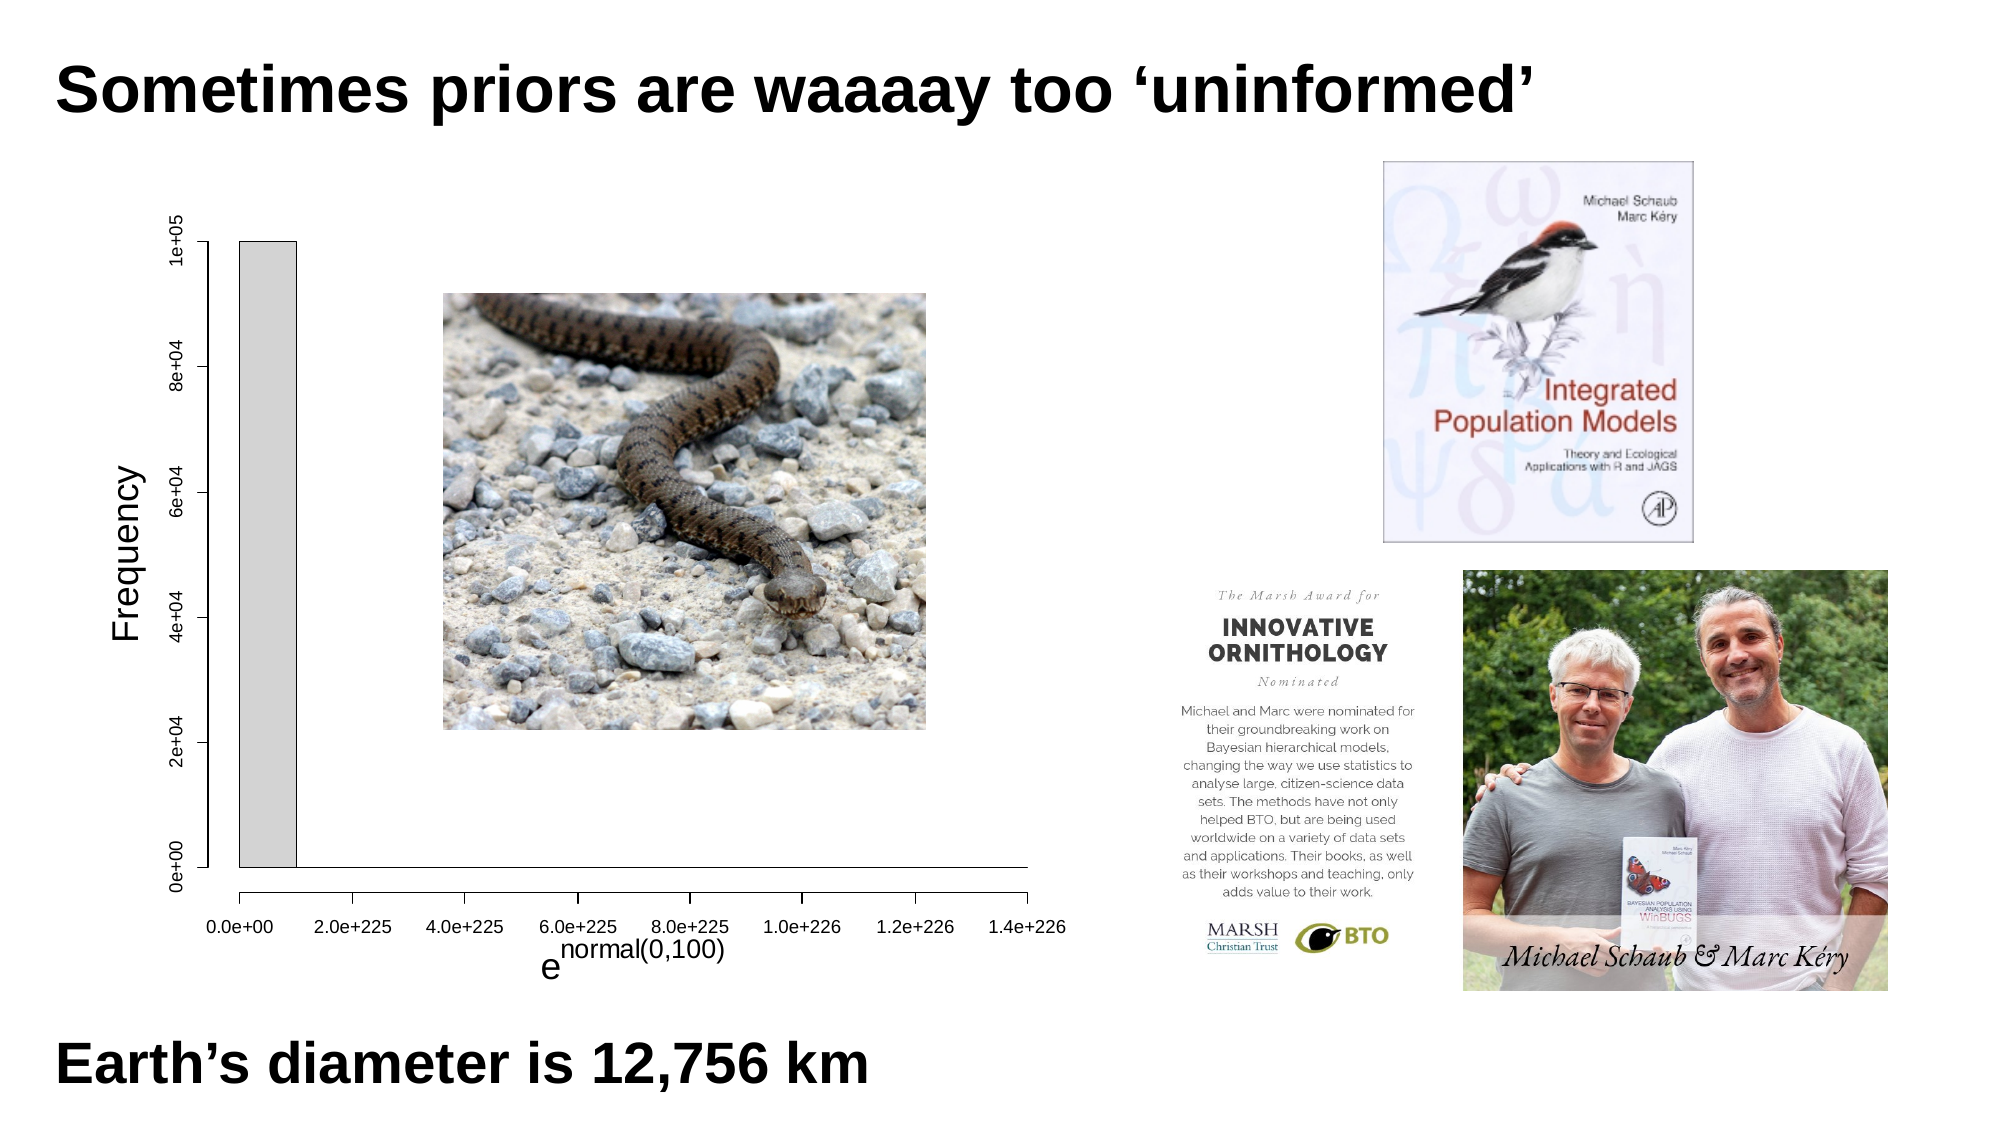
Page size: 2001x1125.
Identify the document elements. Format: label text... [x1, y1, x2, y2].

picture [1383, 161, 1694, 543]
text_box Sometimes priors are waaaay too ‘uninformed’ [40, 38, 1956, 134]
picture [94, 170, 1105, 1007]
text_box Earth’s diameter is 12,756 km [40, 1017, 1956, 1103]
picture [1140, 570, 1888, 991]
